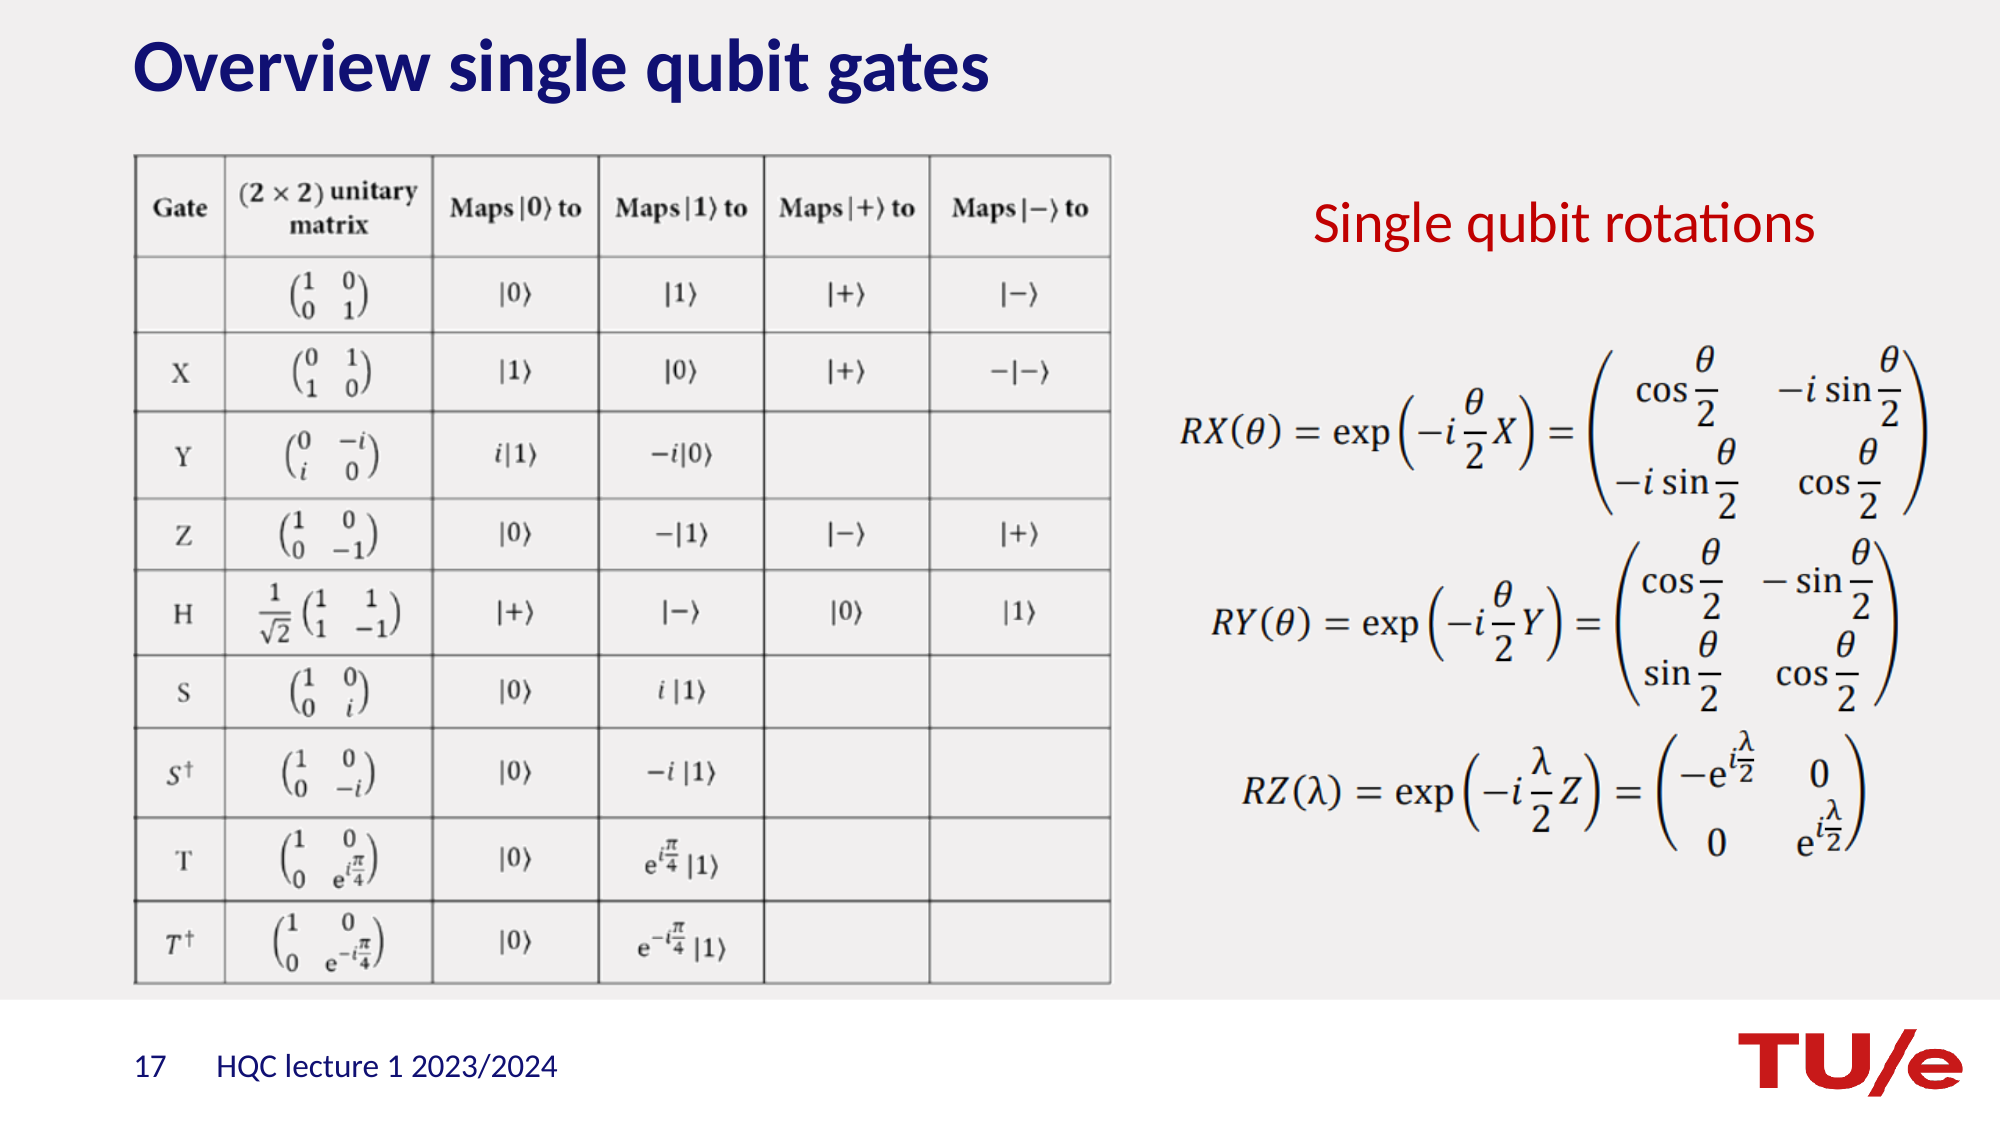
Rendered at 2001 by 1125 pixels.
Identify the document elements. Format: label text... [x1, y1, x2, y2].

slide_number 17 [133, 1044, 265, 1121]
picture [1716, 1012, 1984, 1113]
picture [133, 137, 2000, 999]
title Overview single qubit gates [133, 31, 1867, 118]
text_box Single qubit rotations [1298, 176, 1882, 262]
footer HQC lecture 1 2023/2024 [216, 1043, 1689, 1121]
